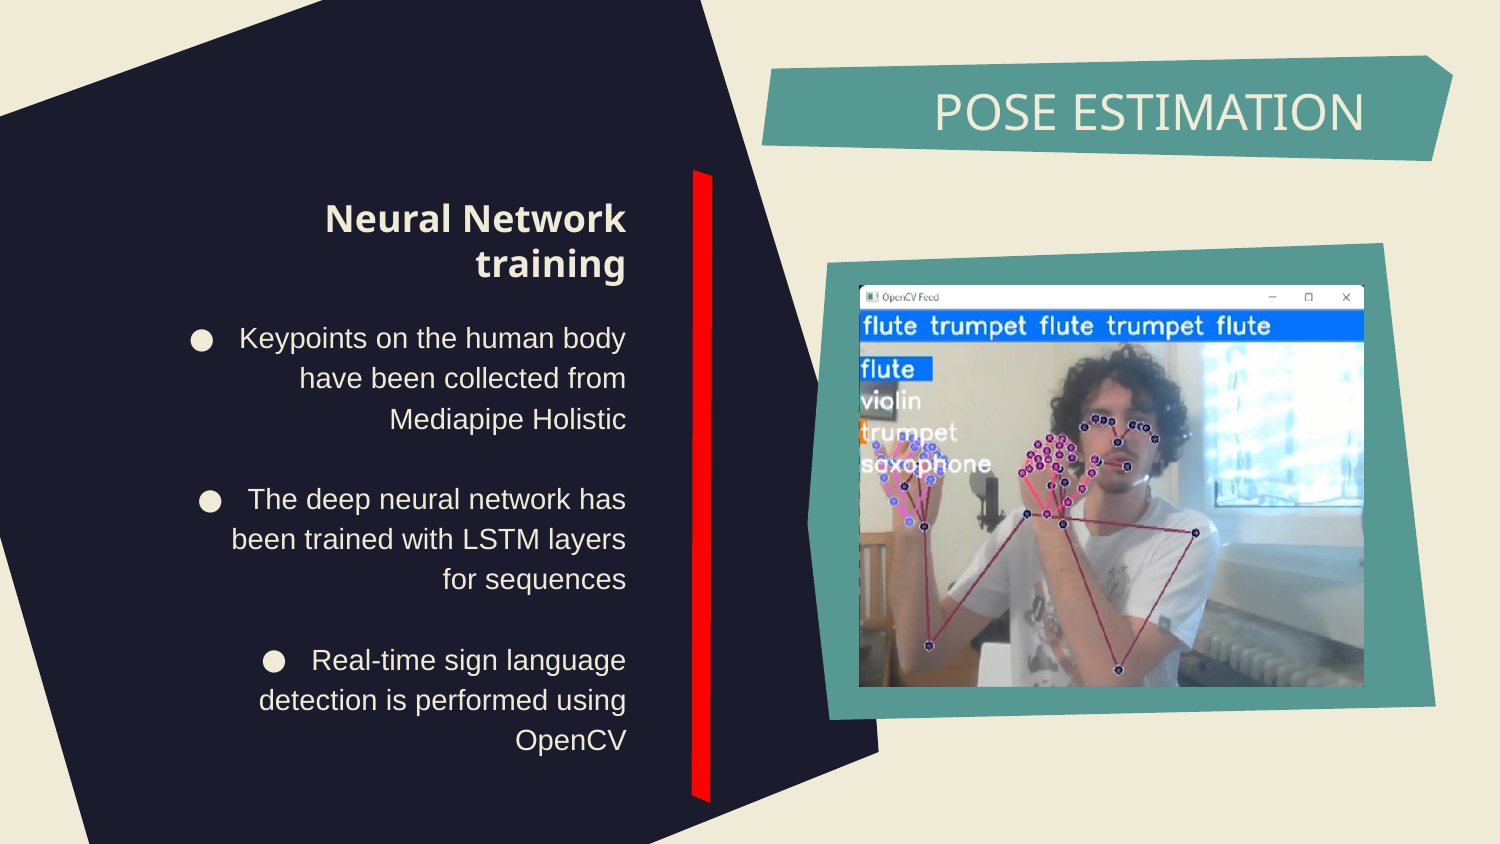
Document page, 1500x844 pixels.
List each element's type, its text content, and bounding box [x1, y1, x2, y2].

text_box Neural Network training [197, 207, 642, 285]
title POSE ESTIMATION [595, 65, 1382, 161]
text_box [691, 169, 713, 803]
text_box [807, 242, 1436, 721]
text_box [0, 0, 879, 844]
text_box [951, 55, 1453, 162]
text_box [858, 284, 1365, 688]
text_box Keypoints on the human body have been collected from Mediapipe Holistic The deep neural network has been trained with LSTM layers for sequences Real-time sign language detection is performed using OpenCV [106, 307, 642, 804]
